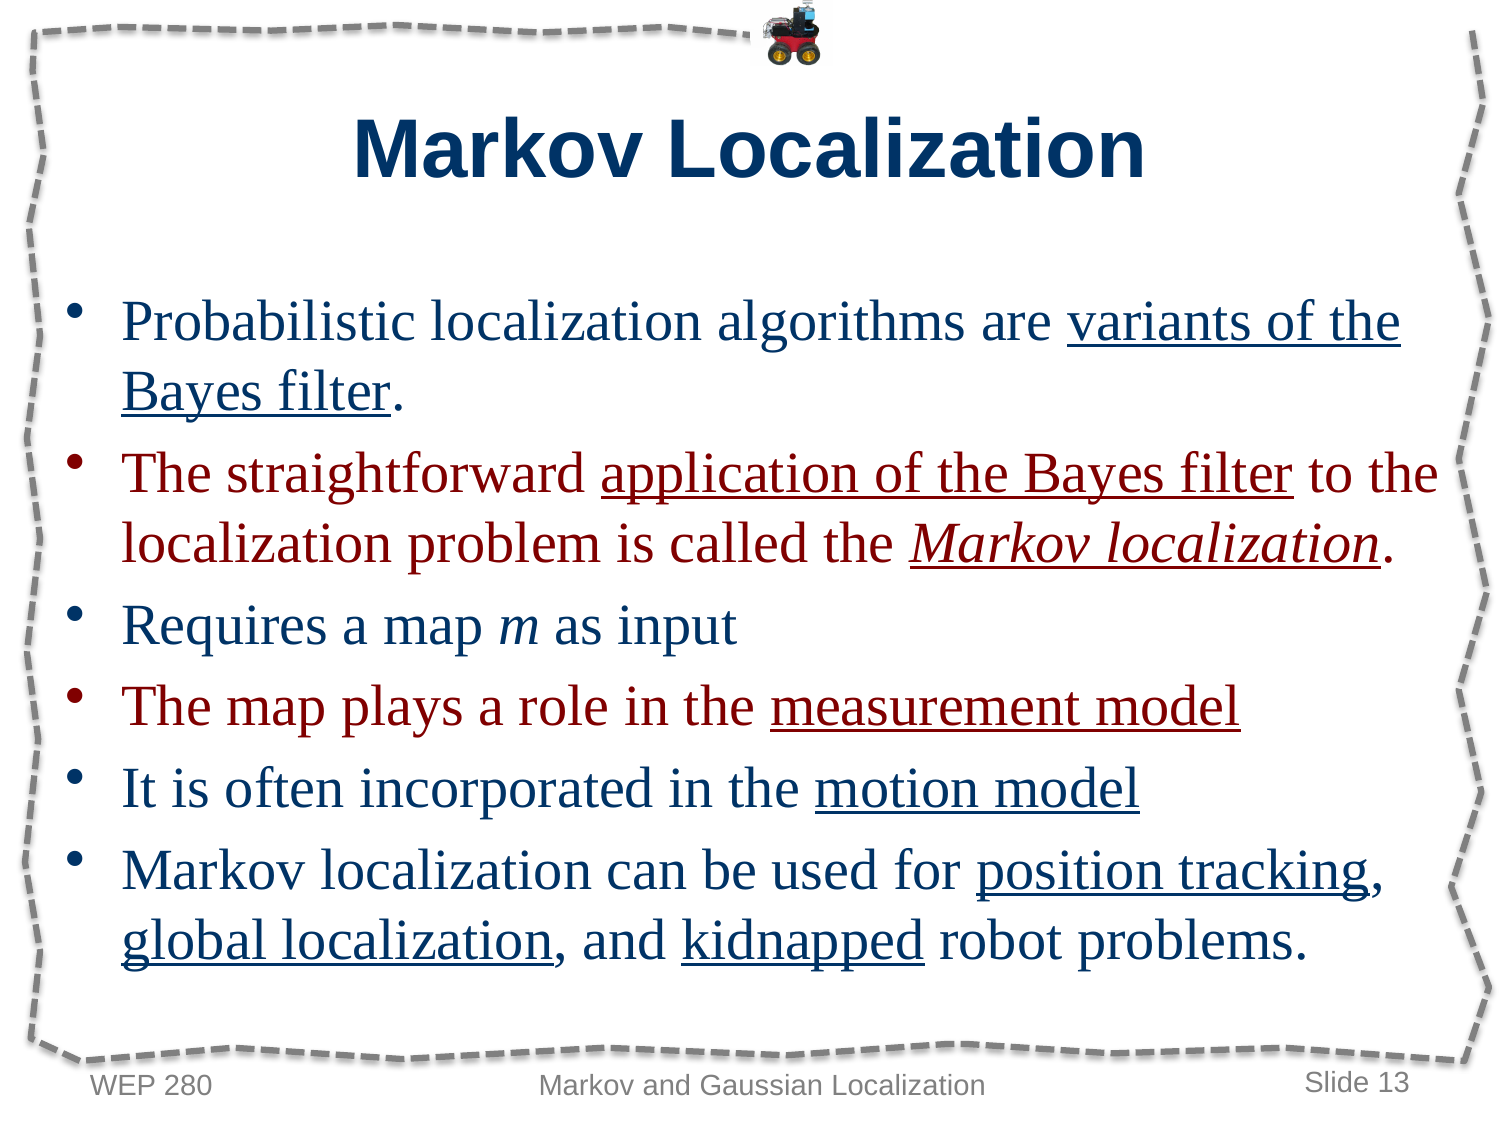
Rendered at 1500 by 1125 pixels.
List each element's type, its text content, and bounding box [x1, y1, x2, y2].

slide_number WEP 280 [75, 1058, 425, 1103]
picture [750, 0, 833, 50]
list Probabilistic localization algorithms are variants of the Bayes filter. The straightforward application of the Bayes filter to the localization problem is called the Markov localization. Requires a map m as input The map plays a role in the measurement model It is often incorporated in the motion model Markov localization can be used for position tracking, global localization, and kidnapped robot problems. [50, 275, 1475, 1000]
slide_number Slide 13 [1074, 1058, 1426, 1103]
title Markov Localization [75, 50, 1425, 238]
footer Markov and Gaussian Localization [512, 1058, 1013, 1103]
